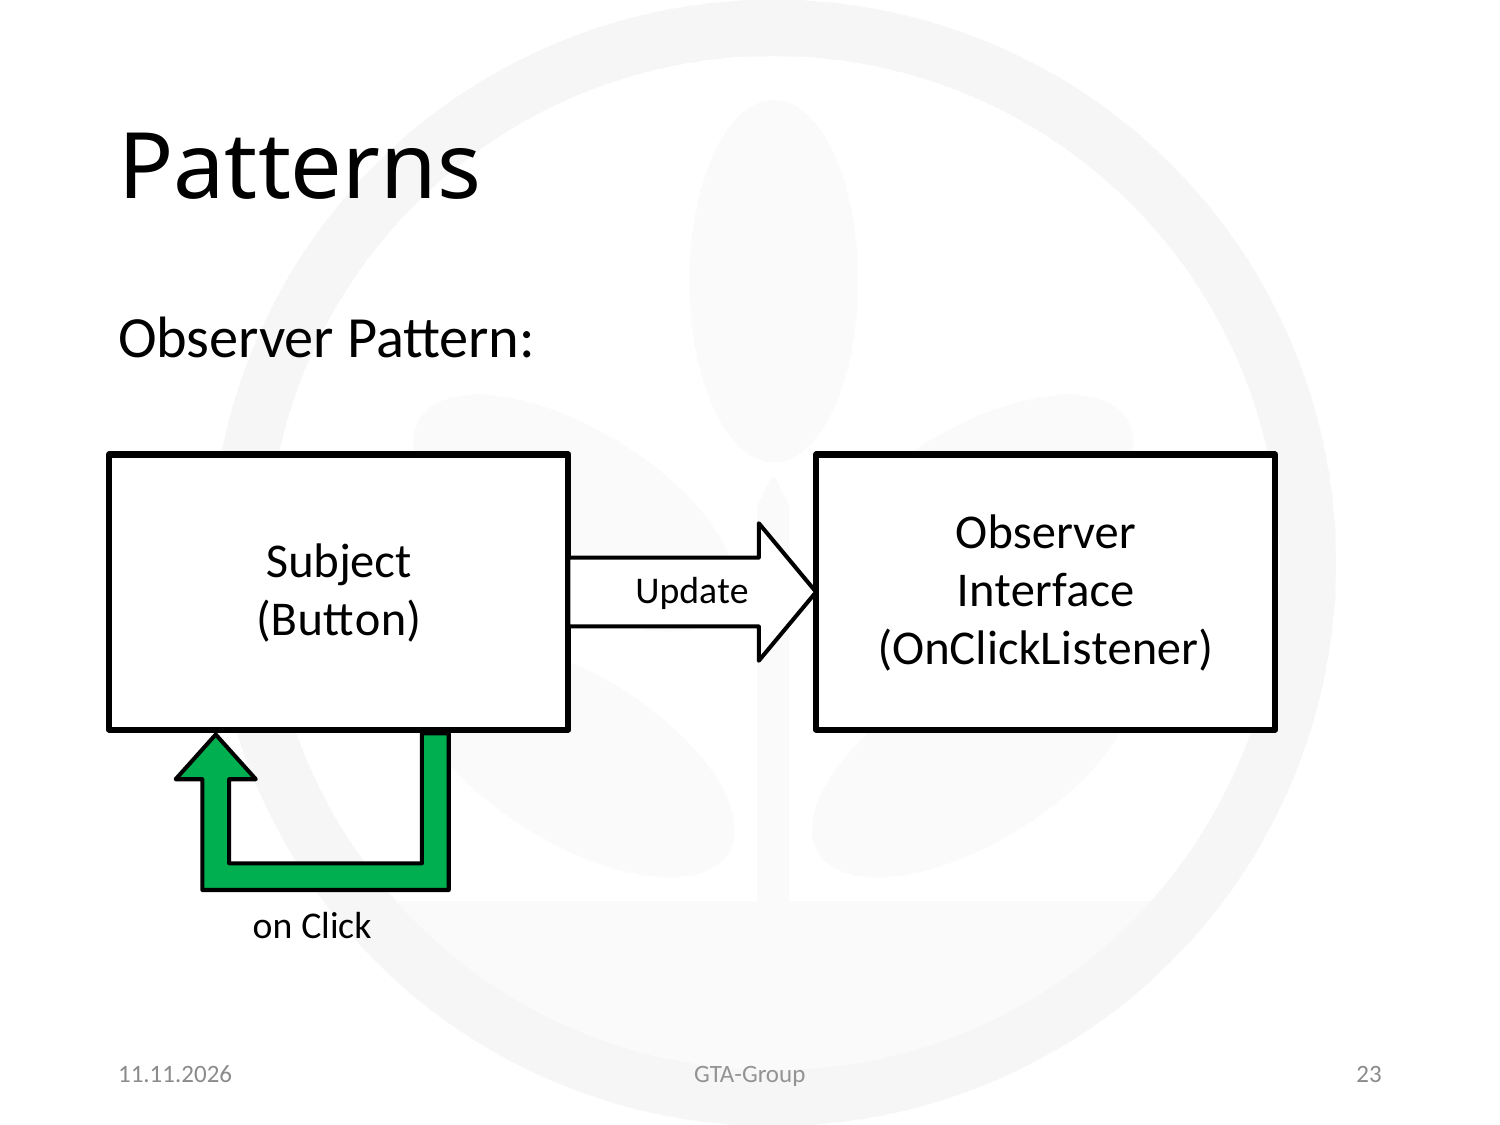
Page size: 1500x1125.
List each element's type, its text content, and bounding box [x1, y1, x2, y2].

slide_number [103, 1042, 441, 1103]
footer GTA-Group [496, 1042, 1004, 1103]
list Observer Pattern: [103, 299, 1397, 1014]
slide_number 23 [1059, 1042, 1397, 1103]
picture [103, 448, 1281, 970]
title Patterns [103, 59, 1397, 278]
